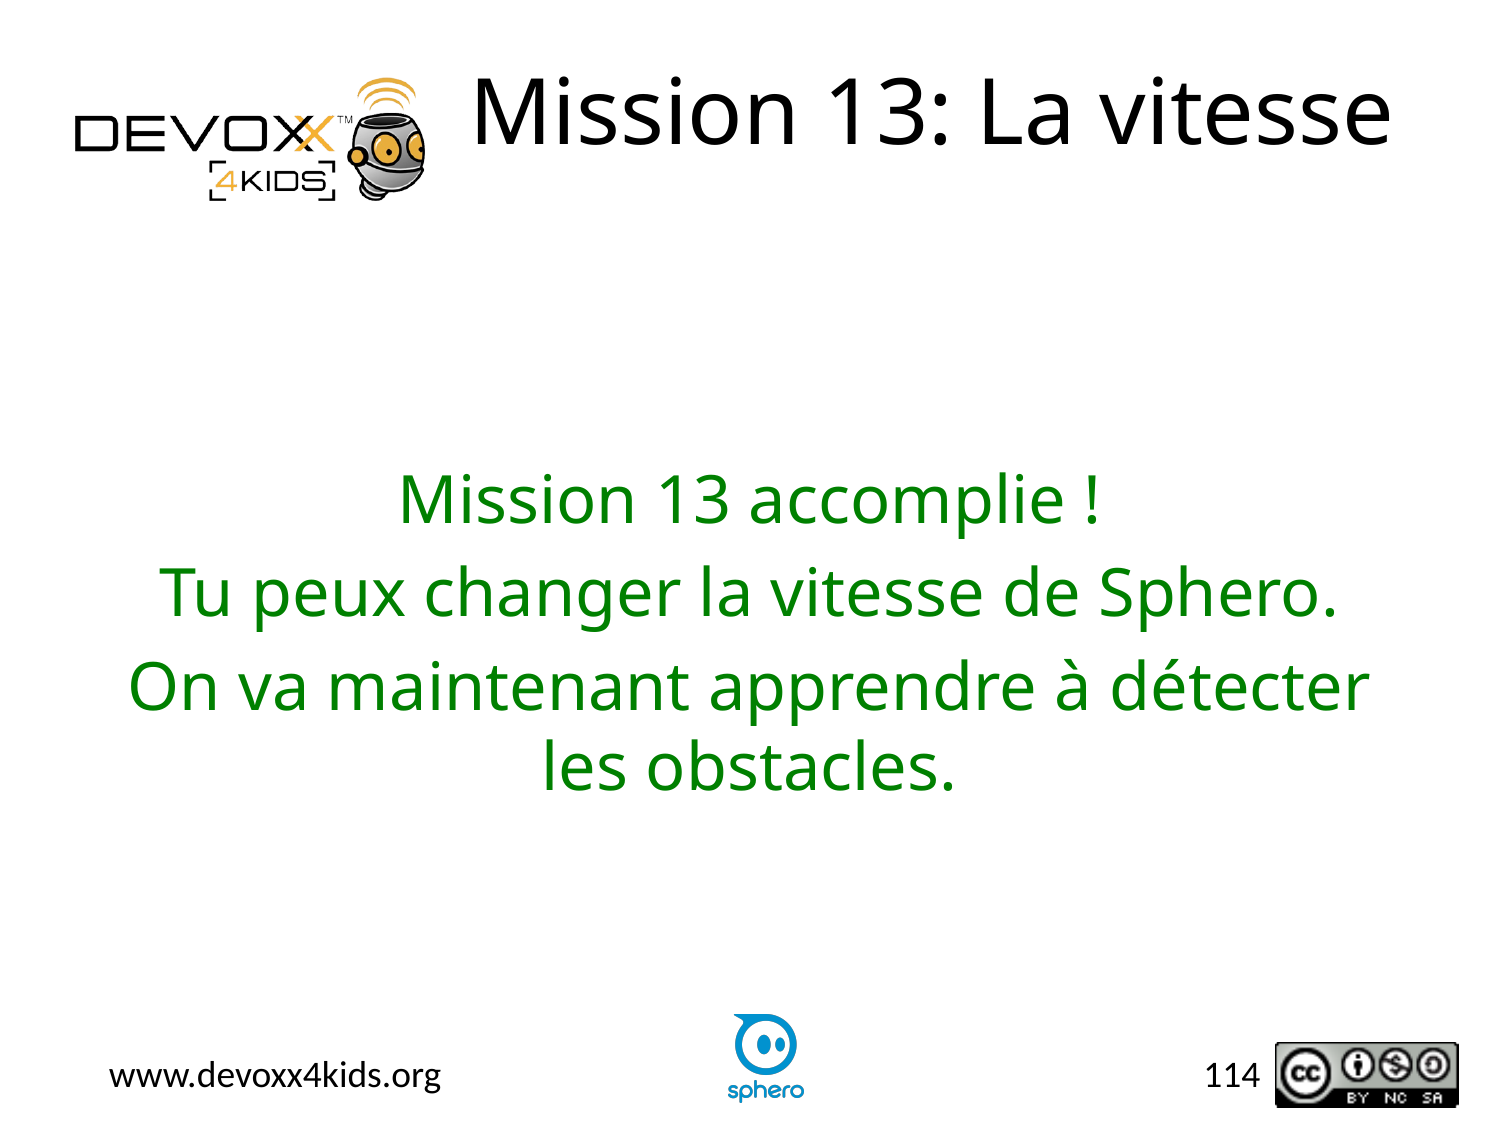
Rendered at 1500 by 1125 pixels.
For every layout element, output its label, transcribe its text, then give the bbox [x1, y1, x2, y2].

picture [743, 1088, 749, 1095]
list Mission 13 accomplie ! Tu peux changer la vitesse de Sphero. On va maintenant apprendre à détecter les obstacles. [75, 262, 1425, 1005]
slide_number 114 [1074, 1042, 1275, 1103]
picture [794, 1088, 801, 1095]
picture [1275, 1042, 1459, 1108]
picture [743, 1021, 789, 1068]
picture [728, 1096, 739, 1103]
title Mission 13: La vitesse [439, 45, 1425, 233]
picture [75, 77, 425, 201]
picture [728, 1014, 804, 1103]
